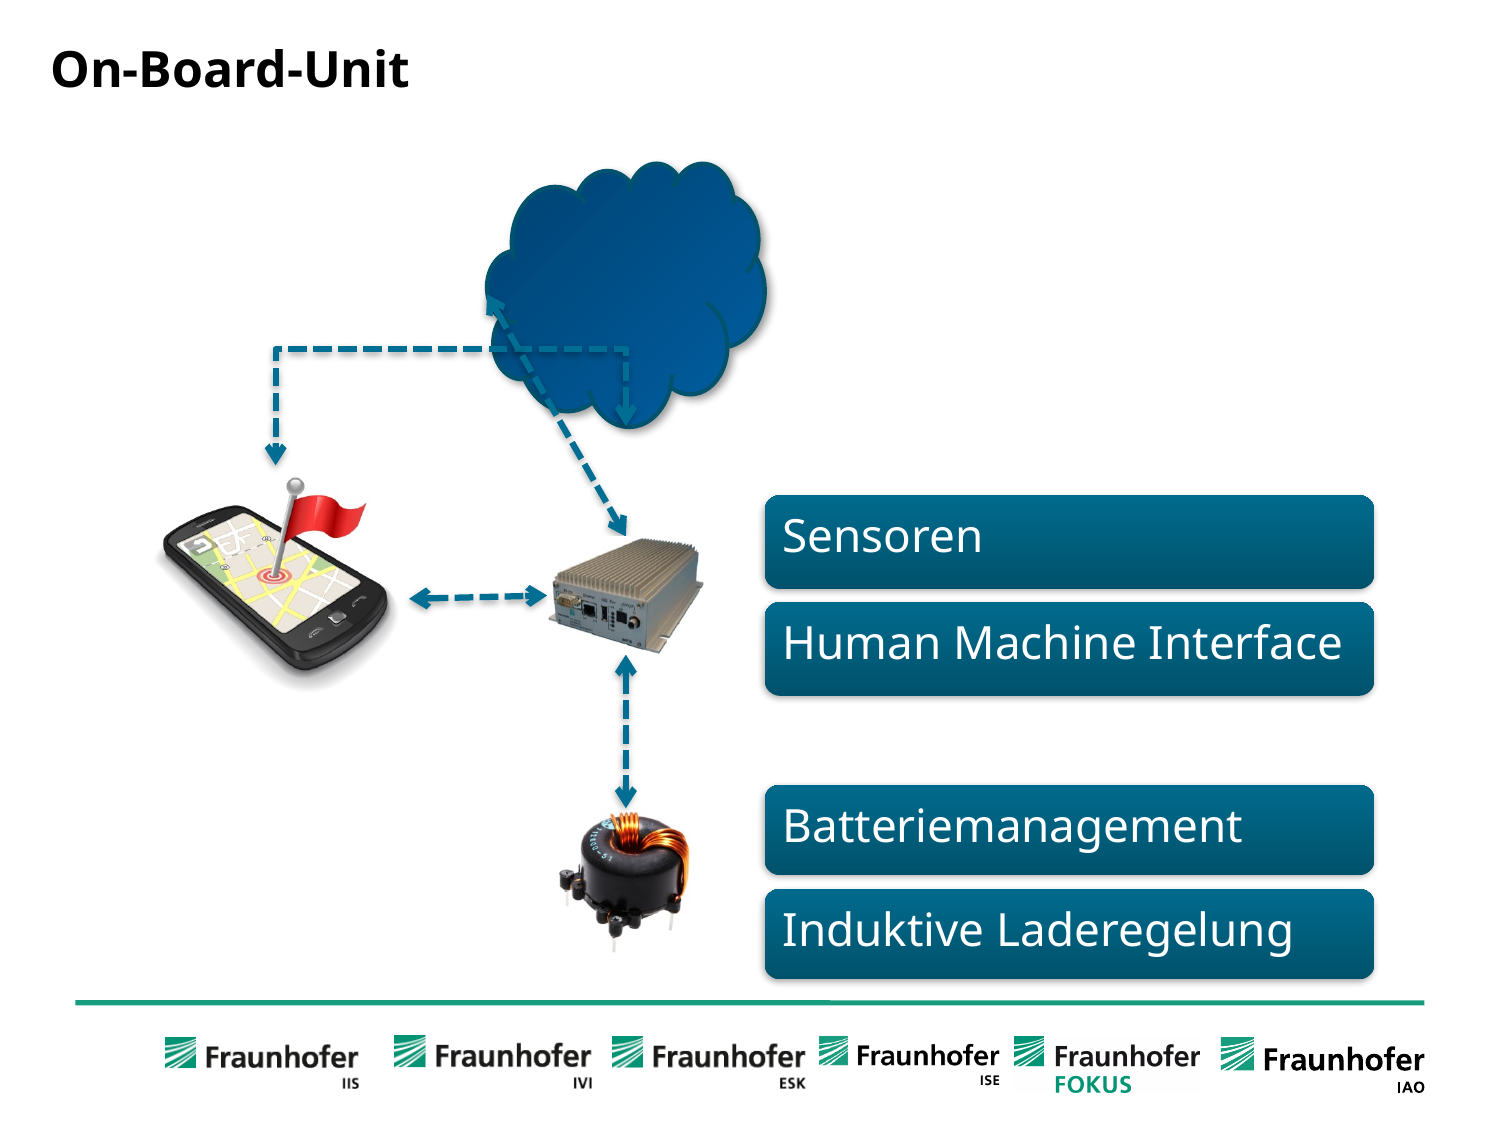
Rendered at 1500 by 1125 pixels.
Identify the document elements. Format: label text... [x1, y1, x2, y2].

picture [546, 536, 705, 655]
picture [165, 1037, 362, 1091]
picture [514, 807, 738, 957]
picture [1014, 1036, 1200, 1093]
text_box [408, 595, 541, 600]
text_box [275, 294, 489, 466]
title On-Board-Unit [50, 37, 651, 138]
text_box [764, 494, 1375, 697]
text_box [764, 784, 1375, 980]
text_box [484, 161, 767, 429]
picture [141, 465, 410, 733]
picture [612, 1036, 809, 1091]
picture [394, 1035, 595, 1091]
picture [817, 1034, 1000, 1086]
